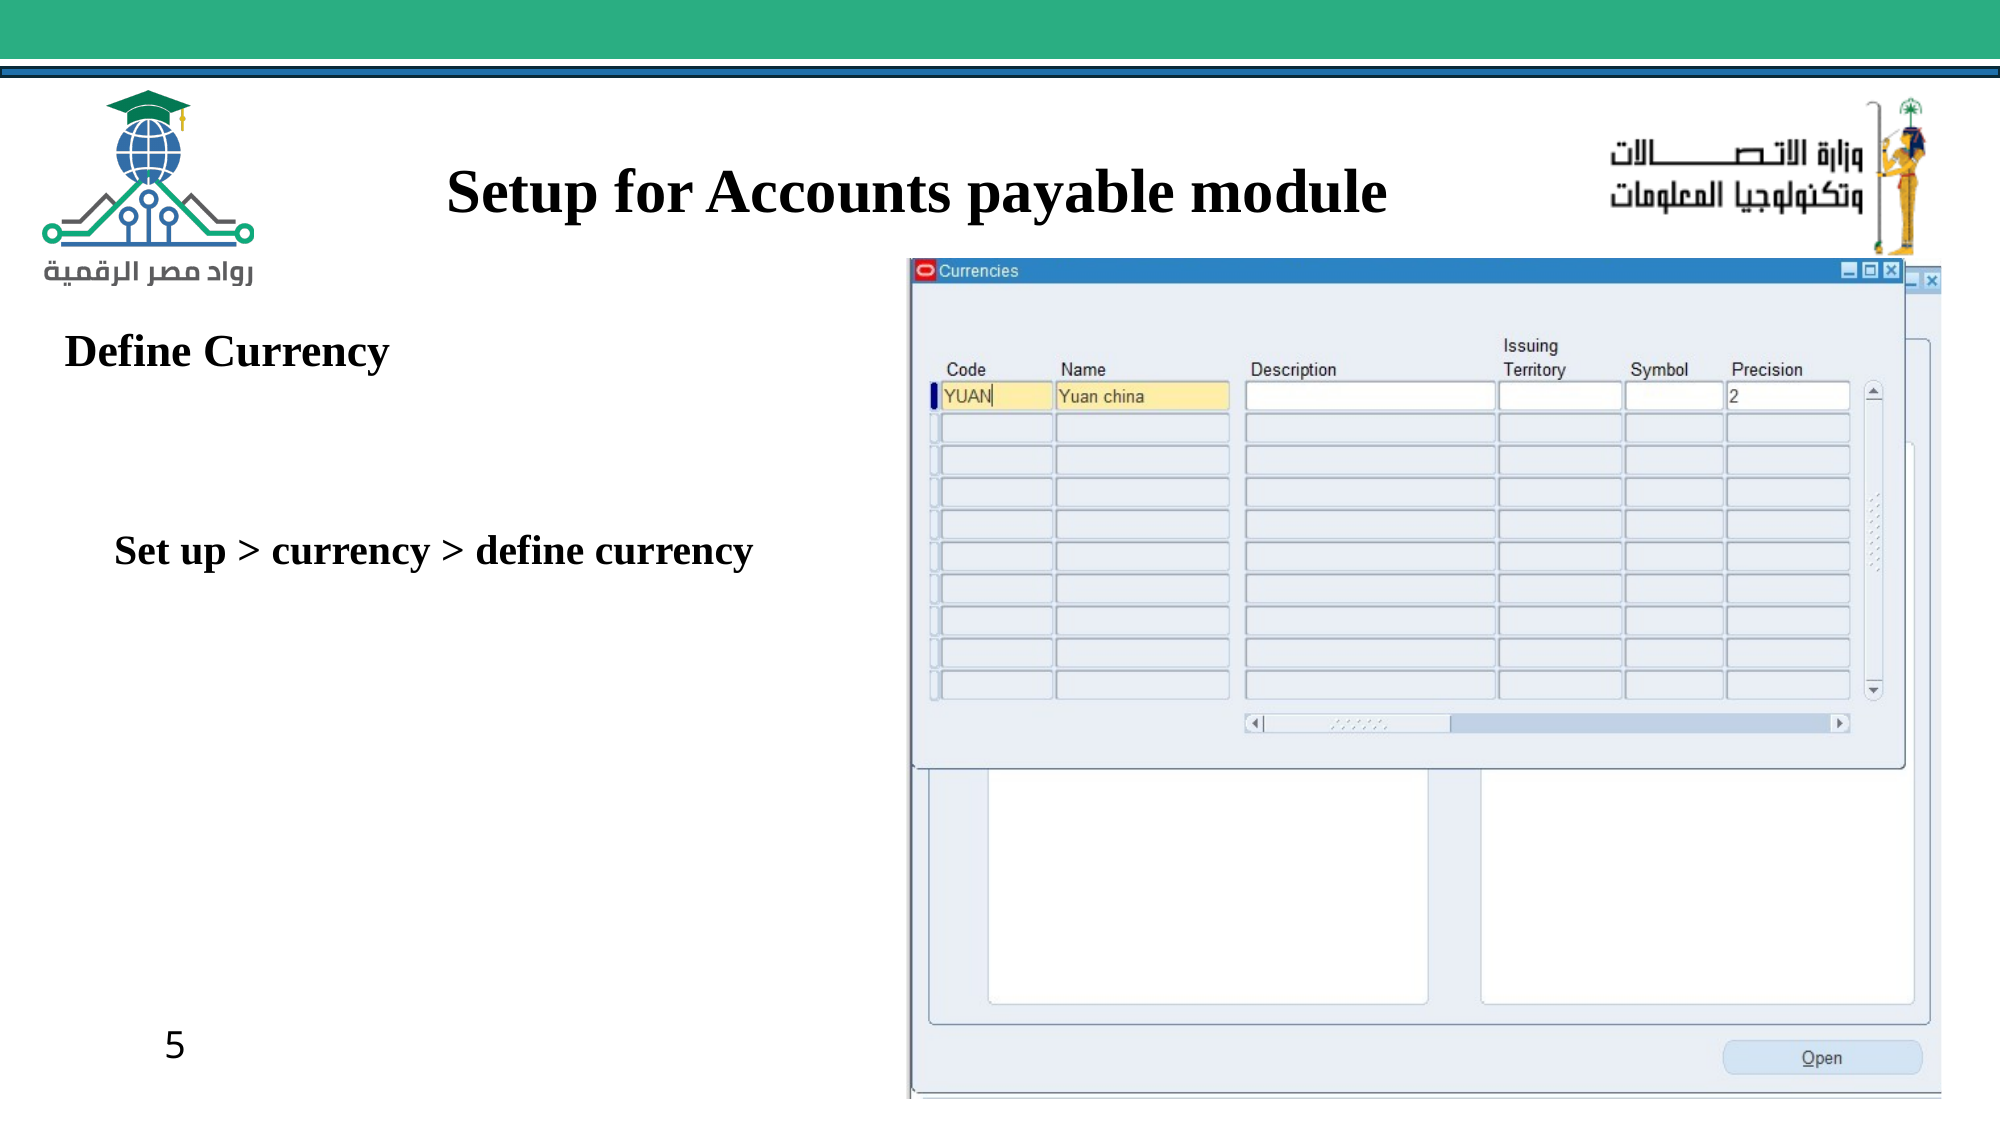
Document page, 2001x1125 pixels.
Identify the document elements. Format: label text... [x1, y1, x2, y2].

text_box Define Currency [49, 312, 500, 383]
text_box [0, 0, 2000, 286]
text_box Set up > currency > define currency [99, 510, 905, 581]
text_box 5 [149, 1013, 201, 1074]
picture [905, 257, 1942, 1099]
